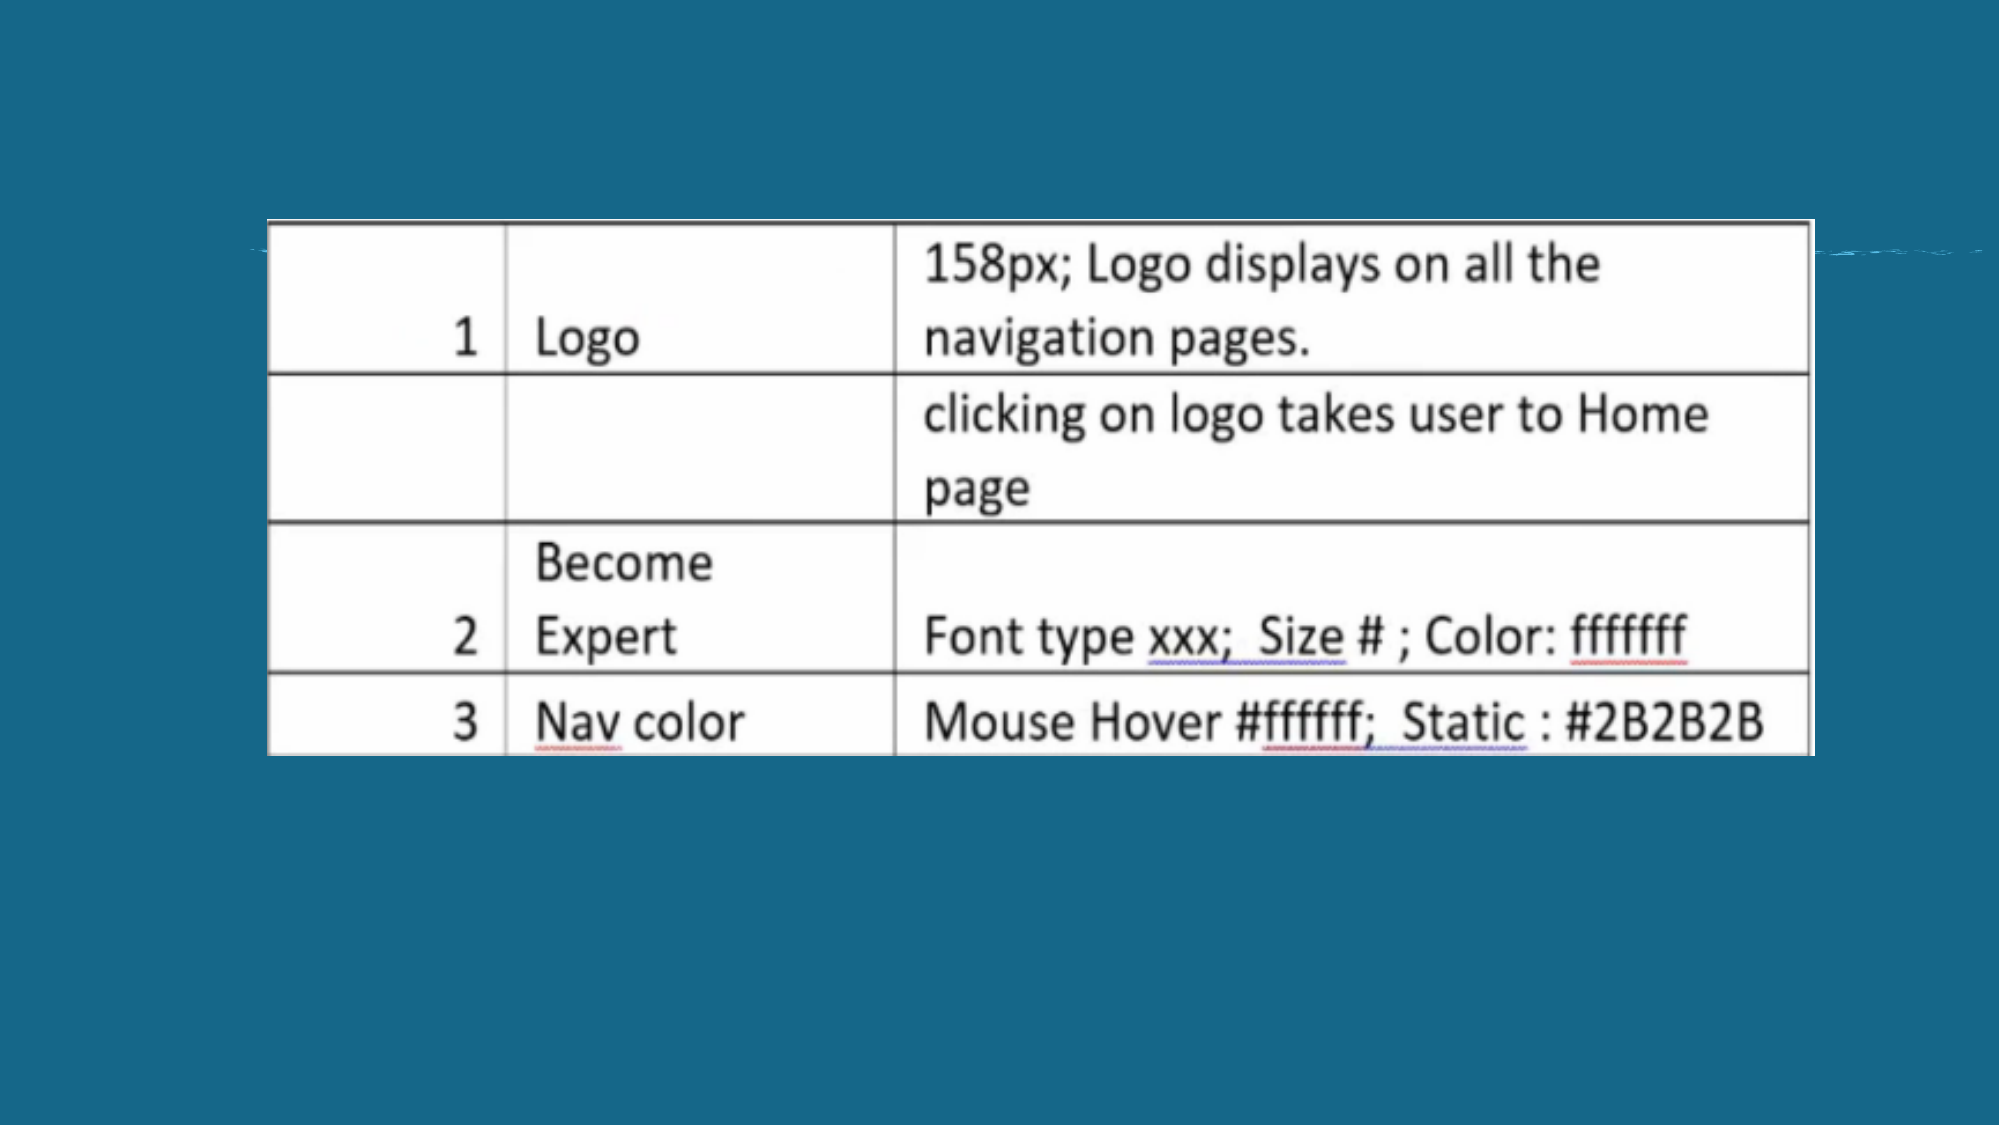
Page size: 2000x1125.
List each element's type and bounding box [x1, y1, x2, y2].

picture [267, 219, 1815, 756]
